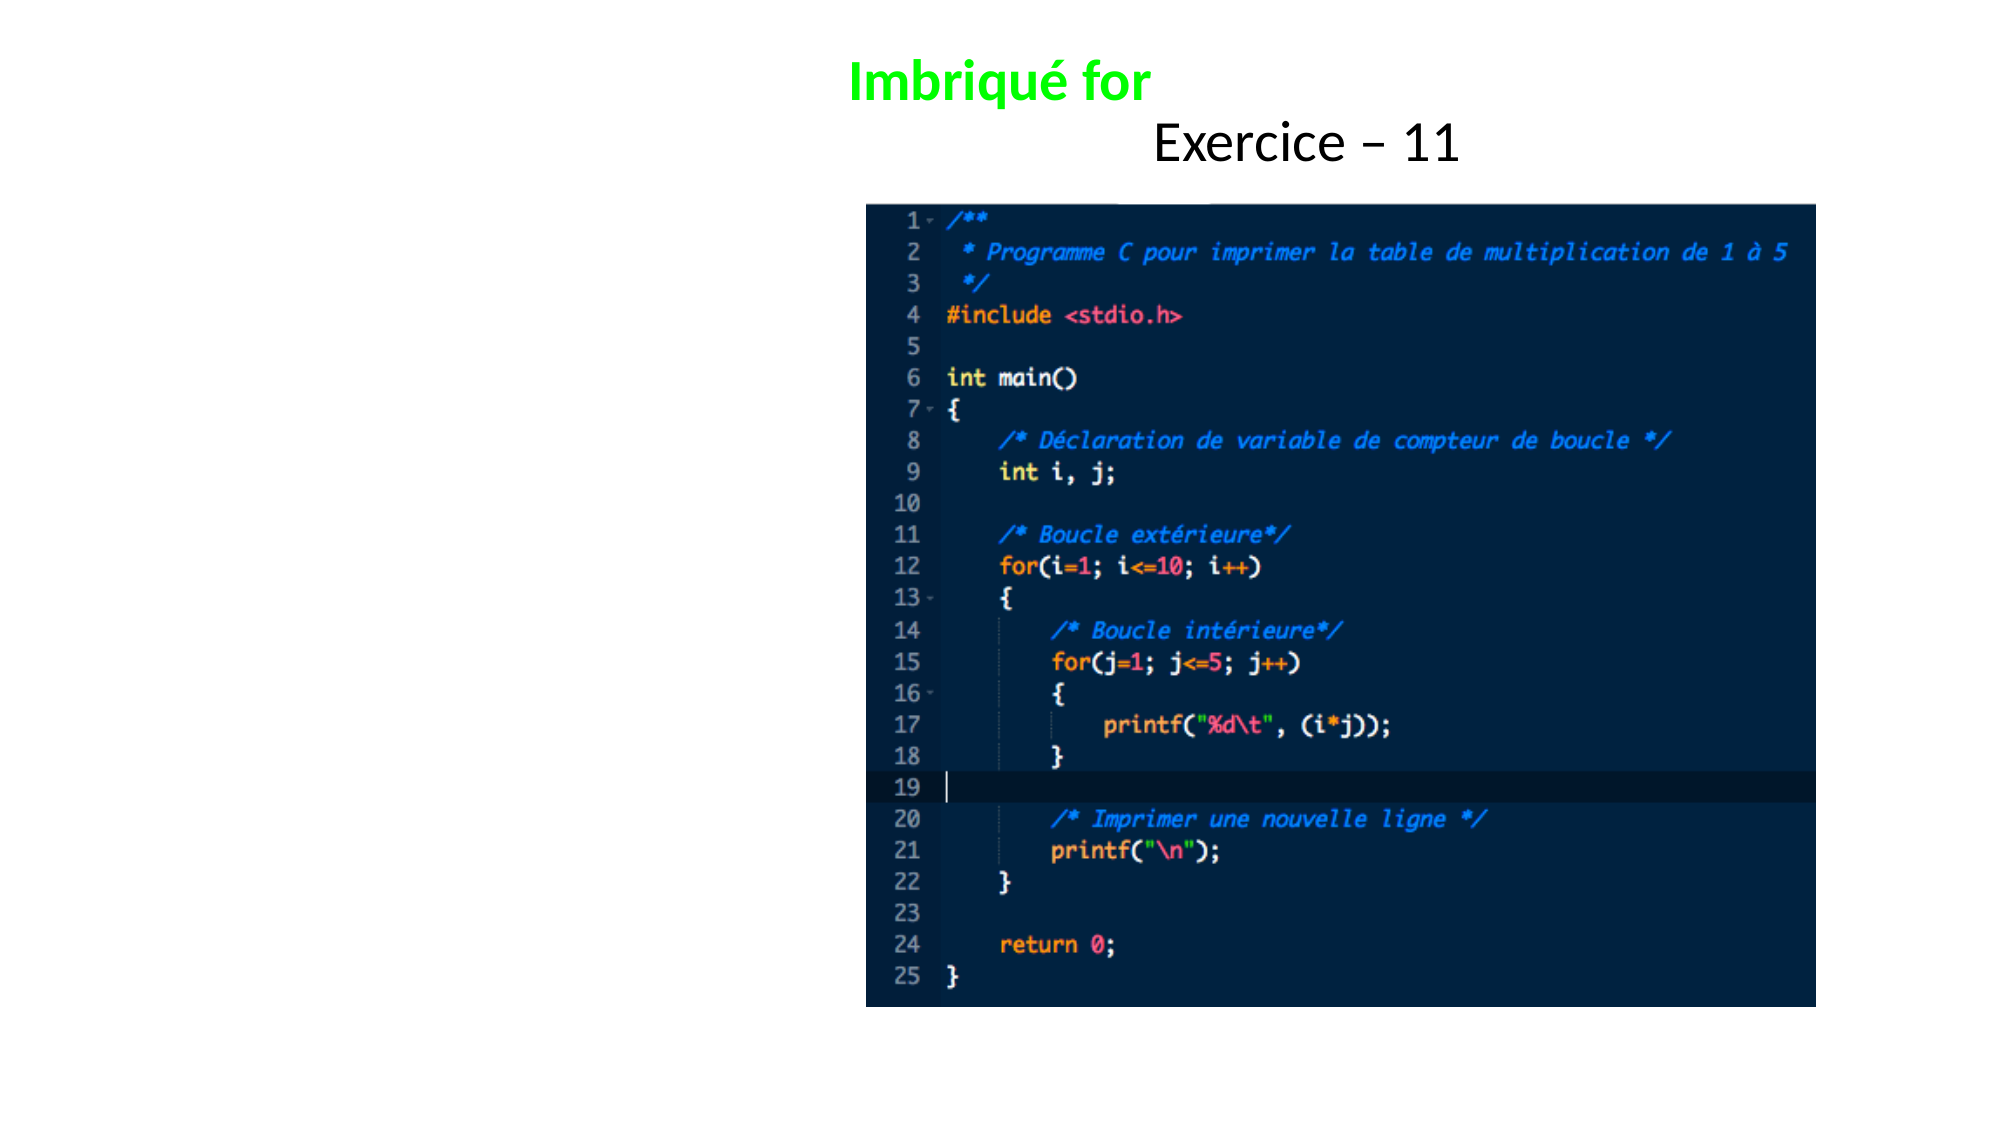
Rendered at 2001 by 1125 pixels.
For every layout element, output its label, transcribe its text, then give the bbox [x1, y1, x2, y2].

picture [866, 203, 1816, 1007]
text_box Exercice – 11 [1138, 96, 1663, 181]
text_box Imbriqué for [658, 35, 1341, 120]
